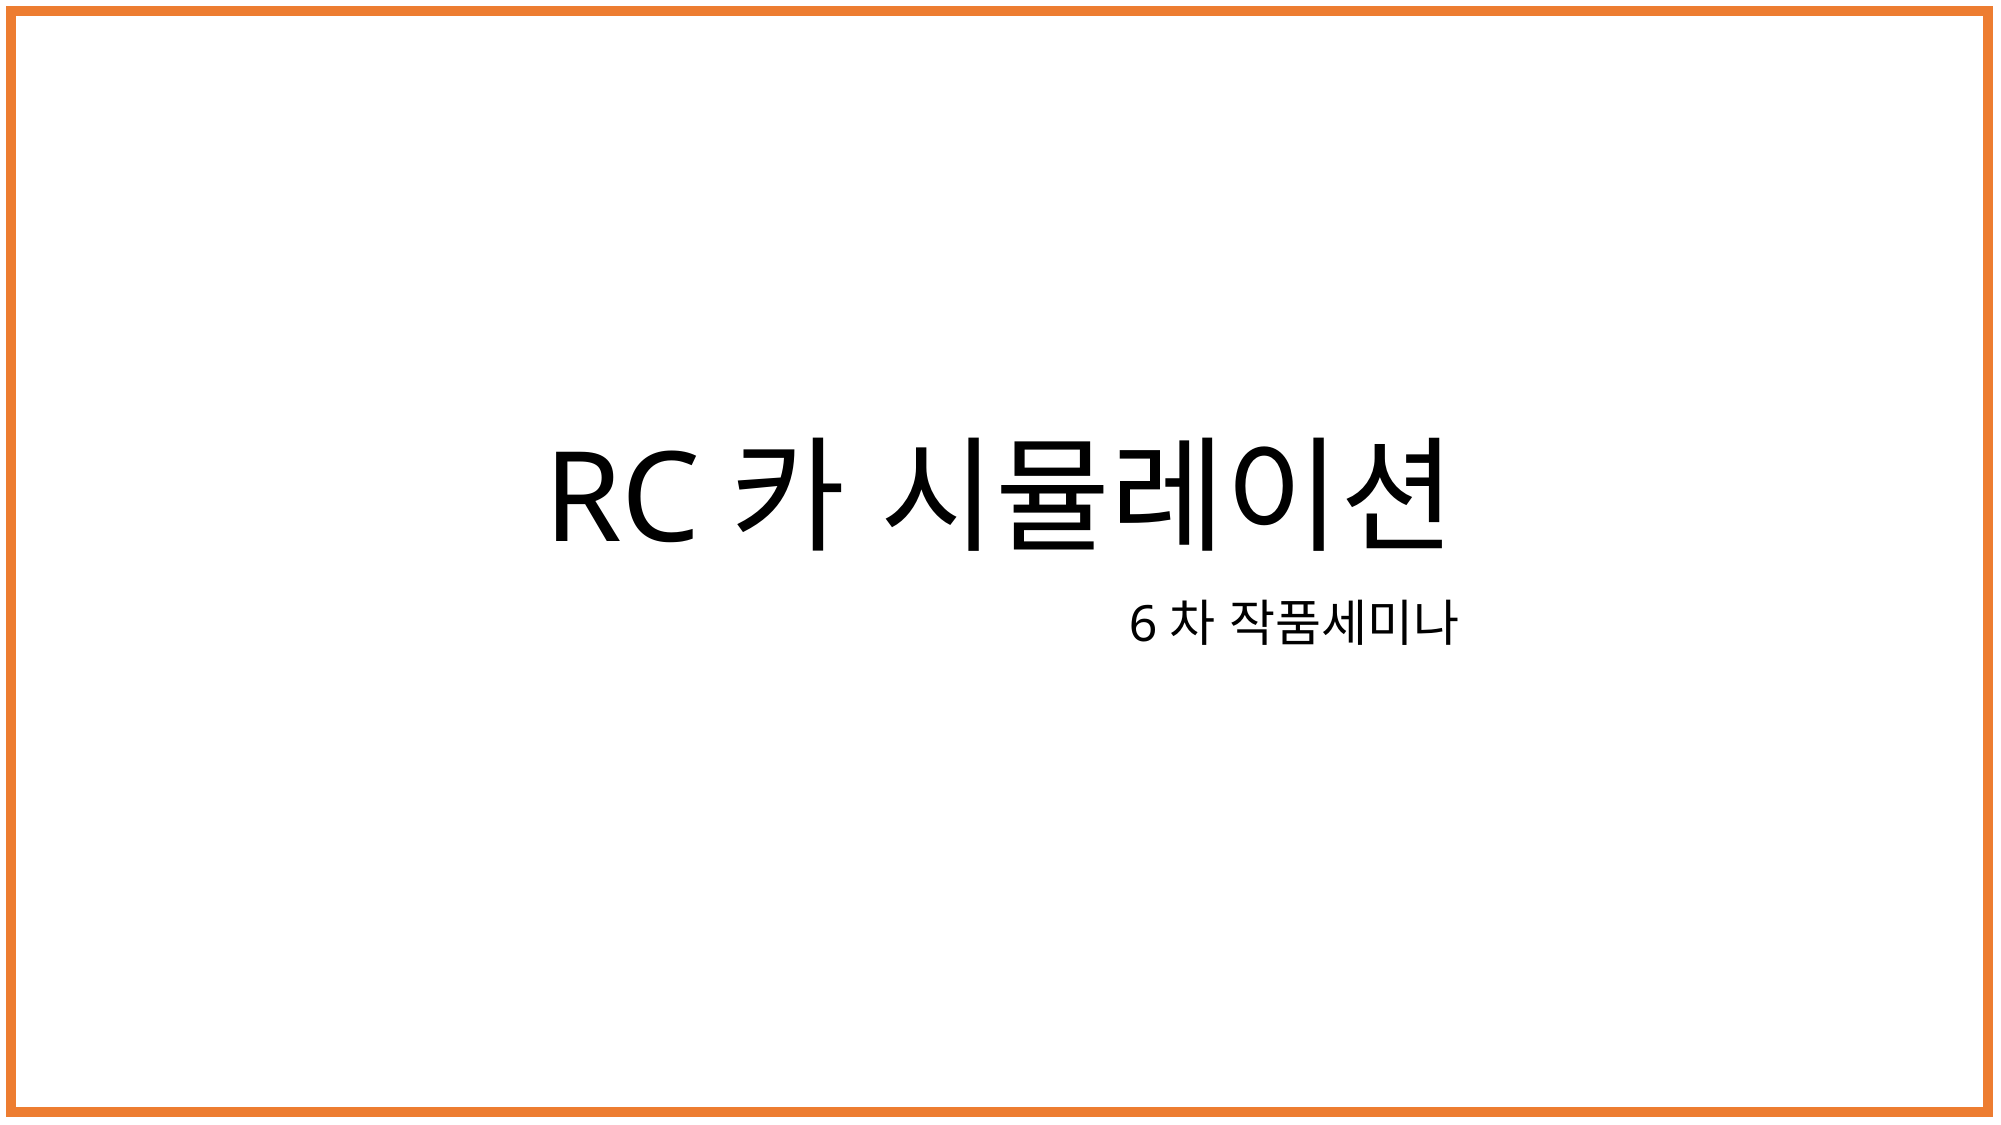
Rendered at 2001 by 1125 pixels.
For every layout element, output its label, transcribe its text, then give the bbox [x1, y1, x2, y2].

text_box [10, 10, 1989, 1113]
subtitle 6차 작품세미나 [544, 590, 2000, 863]
